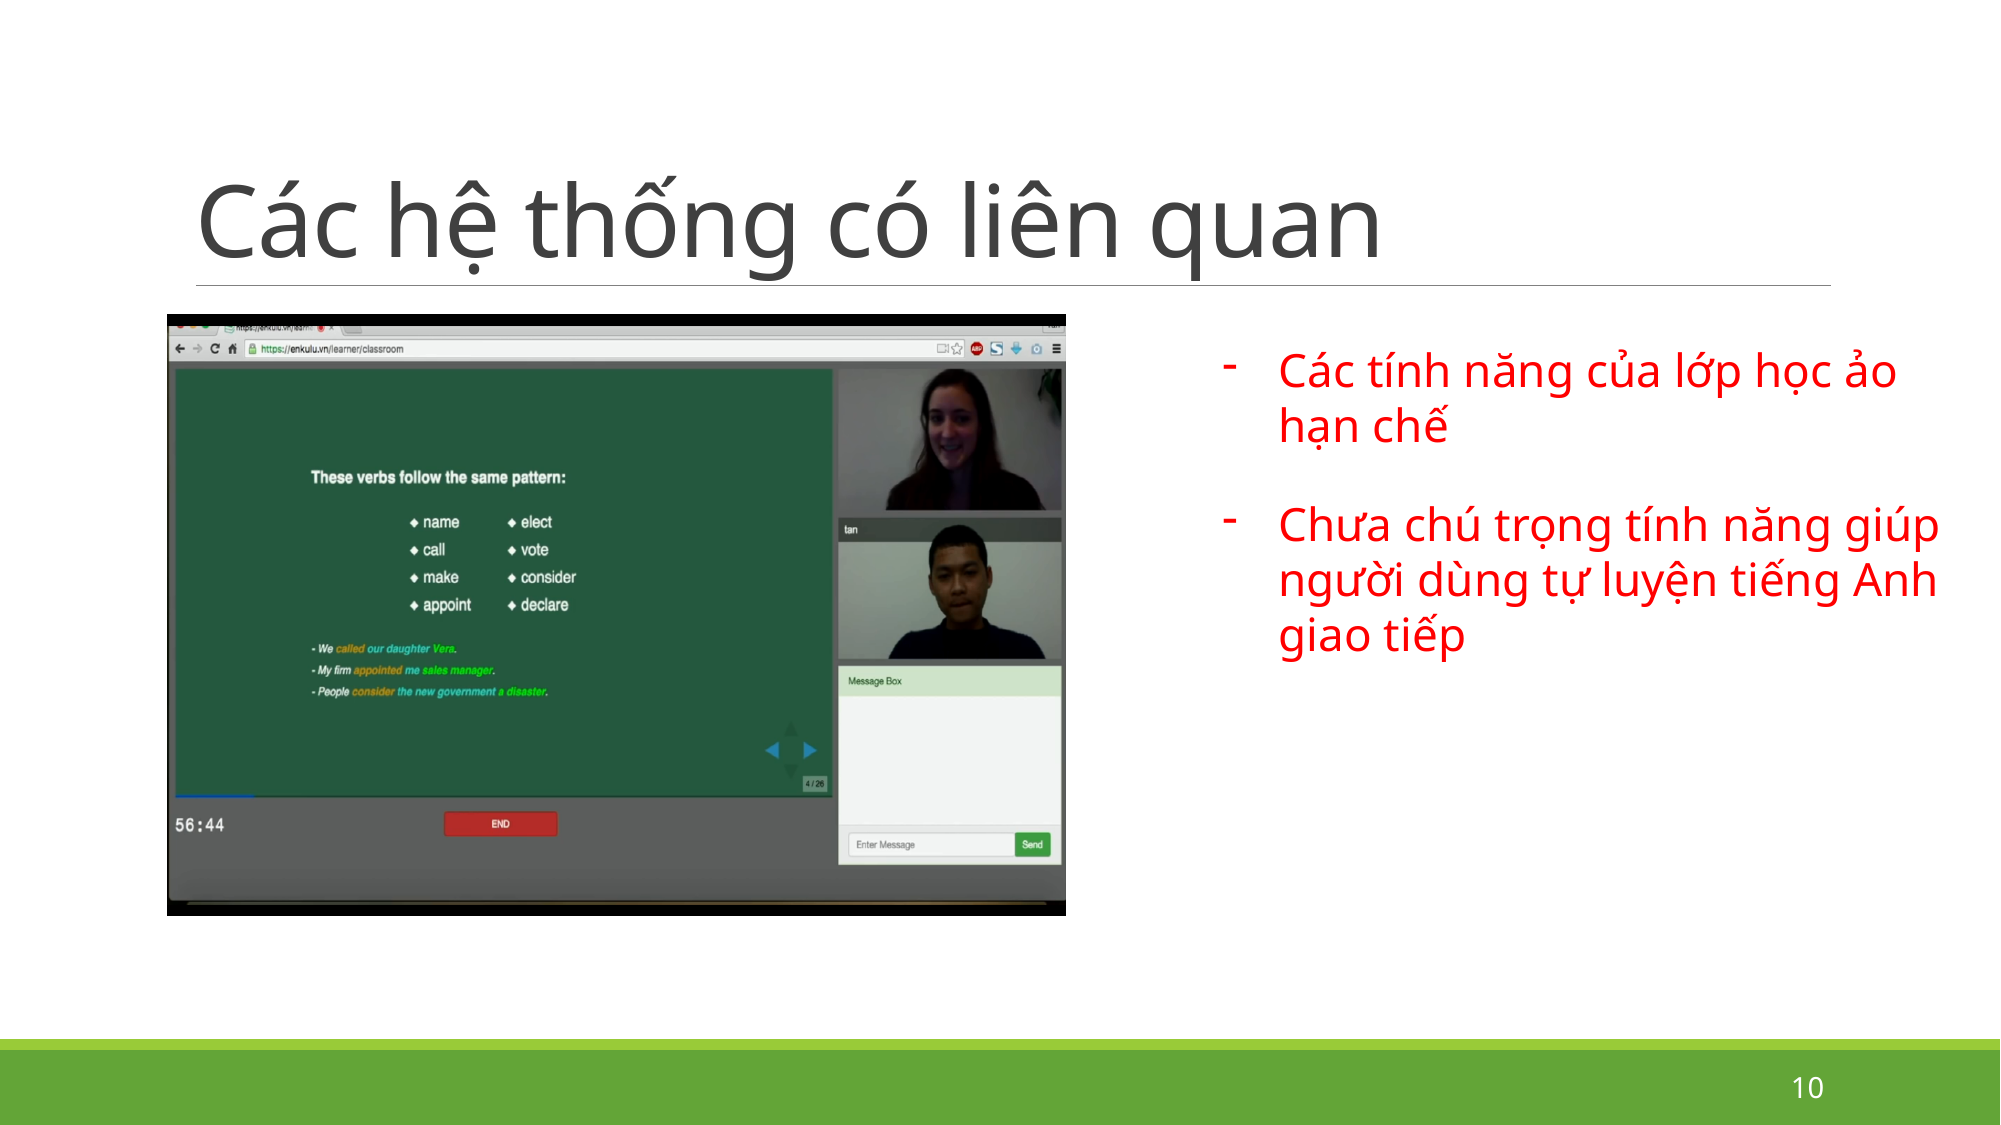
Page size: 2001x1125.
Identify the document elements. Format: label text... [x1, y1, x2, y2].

text_box Các tính năng của lớp học ảo hạn chế [1207, 334, 1958, 459]
picture [166, 313, 1067, 916]
text_box Chưa chú trọng tính năng giúp người dùng tự luyện tiếng Anh giao tiếp [1207, 488, 1958, 669]
slide_number 10 [1624, 1059, 1840, 1120]
title Các hệ thống có liên quan [180, 47, 1830, 285]
